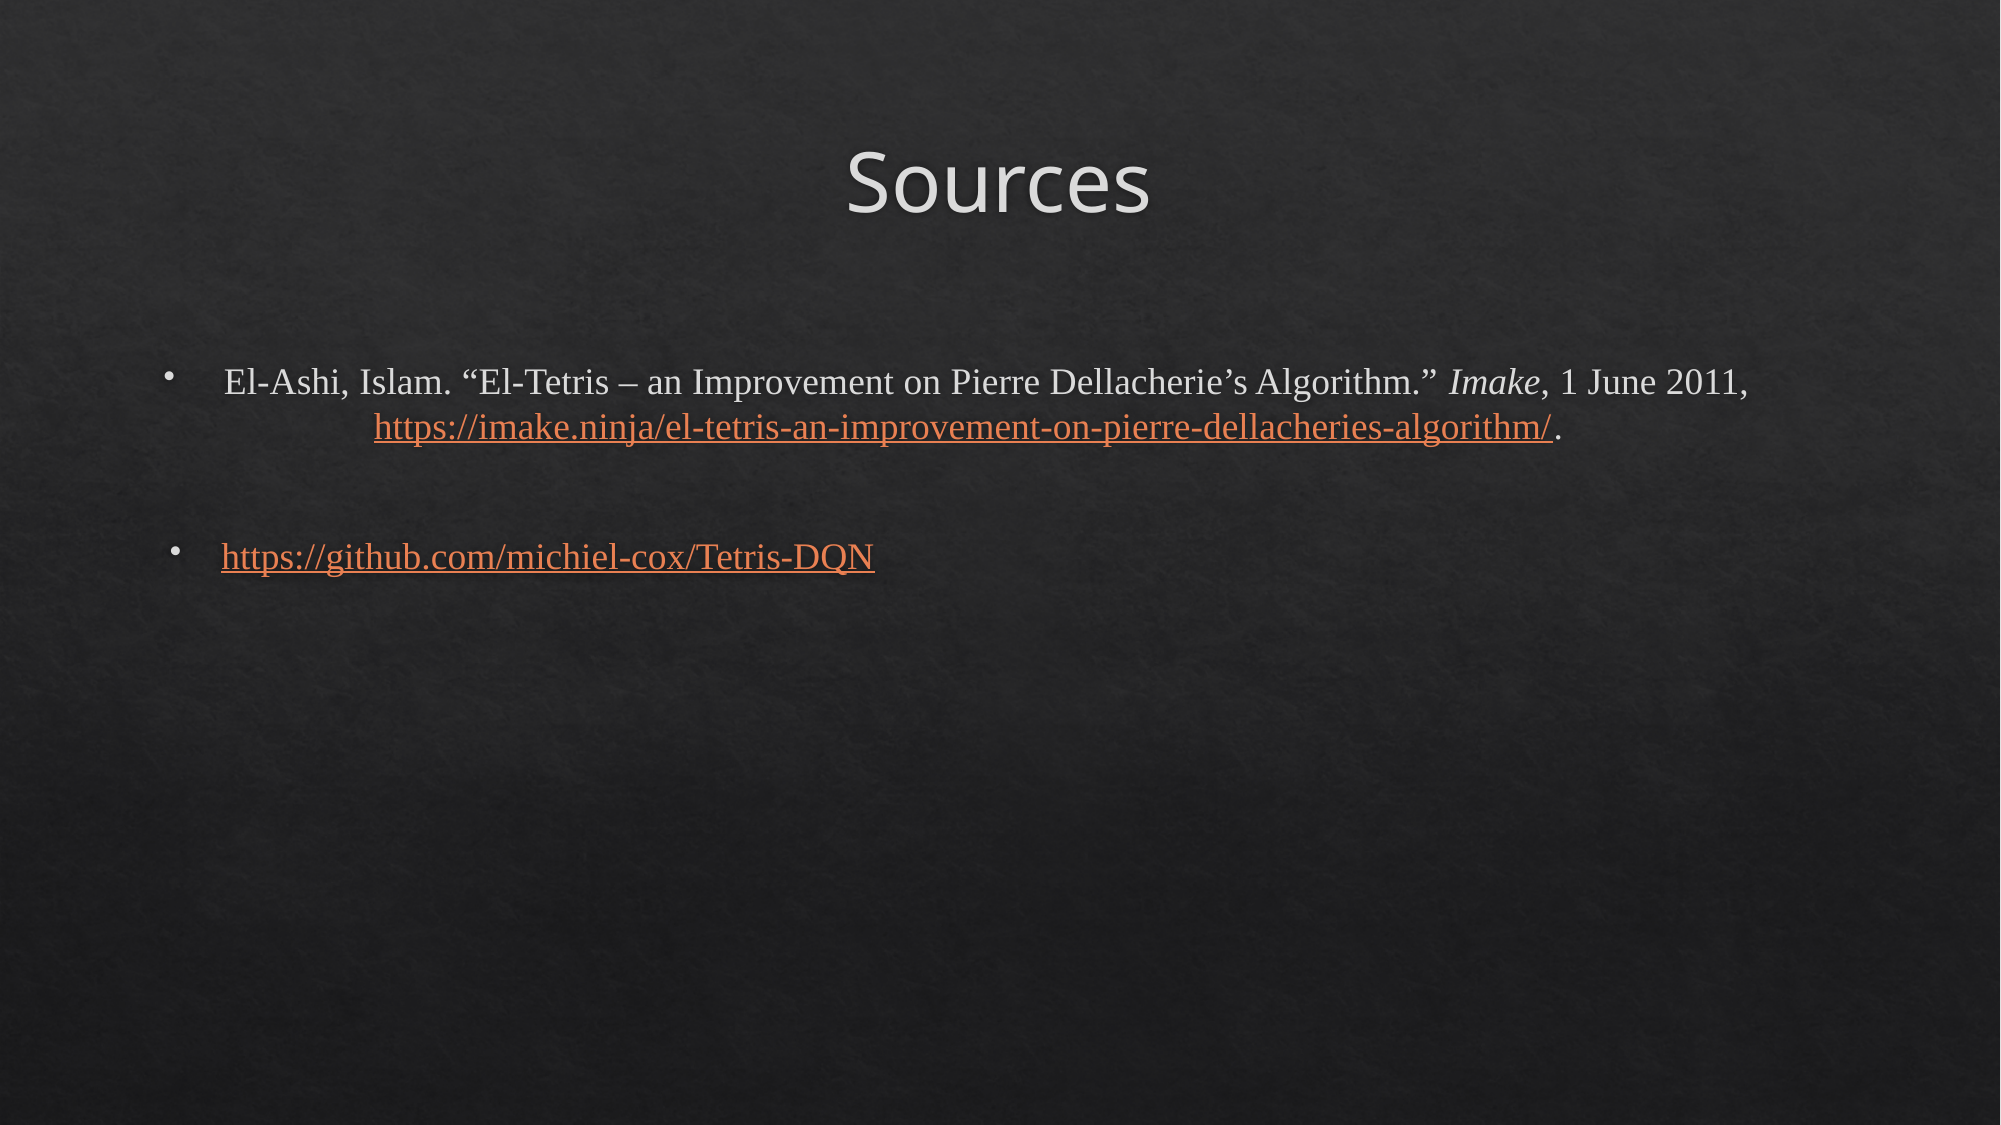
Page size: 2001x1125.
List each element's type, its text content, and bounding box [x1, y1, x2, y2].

list El-Ashi, Islam. “El-Tetris – an Improvement on Pierre Dellacherie’s Algorithm.” Imake, 1 June 2011, https://imake.ninja/el-tetris-an-improvement-on-pierre-dellacheries-algorithm/. https://github.com/michiel-cox/Tetris-DQN [149, 284, 1849, 950]
title Sources [149, 99, 1849, 260]
